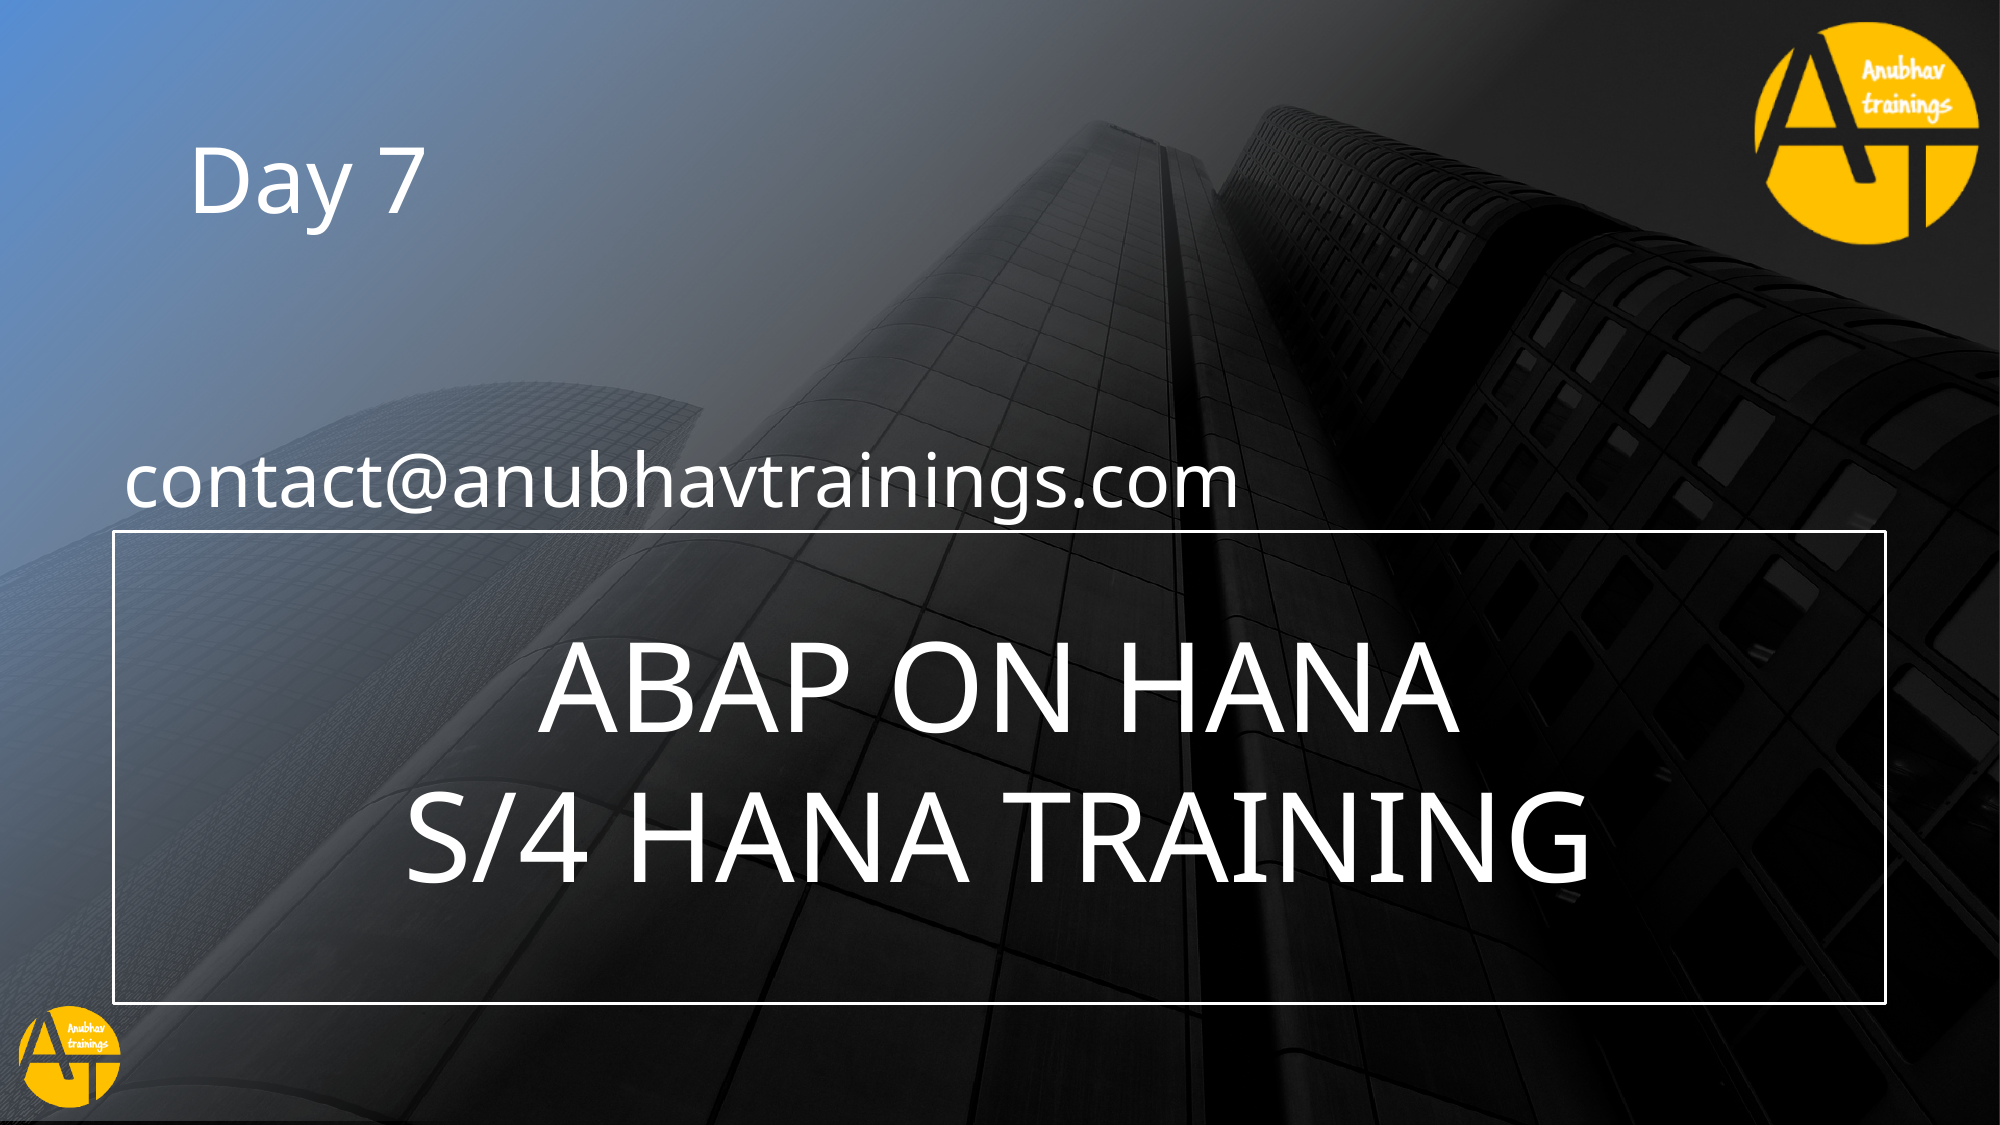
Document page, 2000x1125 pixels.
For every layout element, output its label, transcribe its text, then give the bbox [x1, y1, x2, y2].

text_box [112, 529, 1888, 1006]
text_box Day 7 [172, 114, 858, 240]
picture [7, 999, 126, 1116]
text_box [0, 0, 2000, 1122]
picture [1731, 6, 1993, 265]
text_box contact@anubhavtrainings.com [109, 425, 1346, 530]
